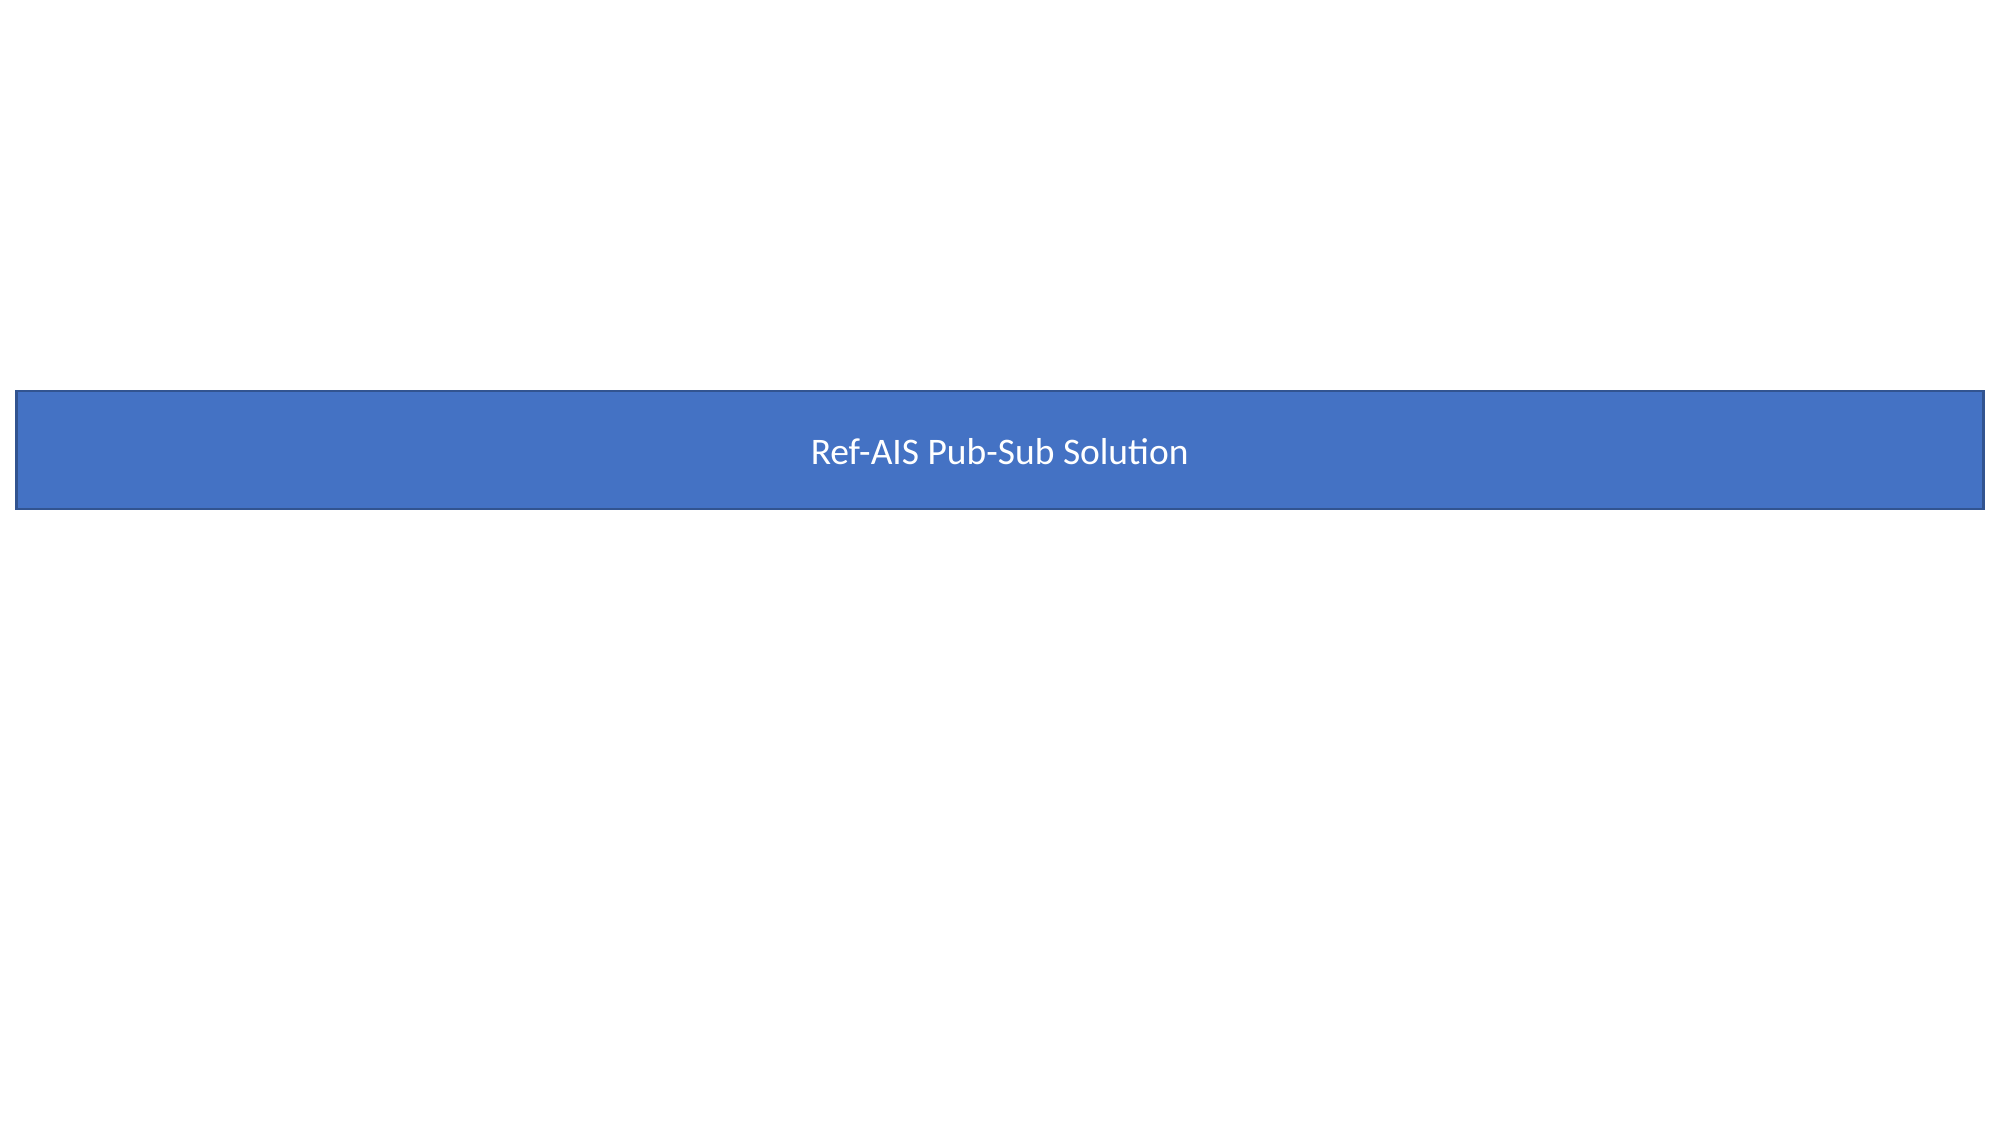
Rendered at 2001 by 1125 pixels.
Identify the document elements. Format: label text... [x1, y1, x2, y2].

text_box Ref-AIS Pub-Sub Solution [15, 390, 1985, 510]
